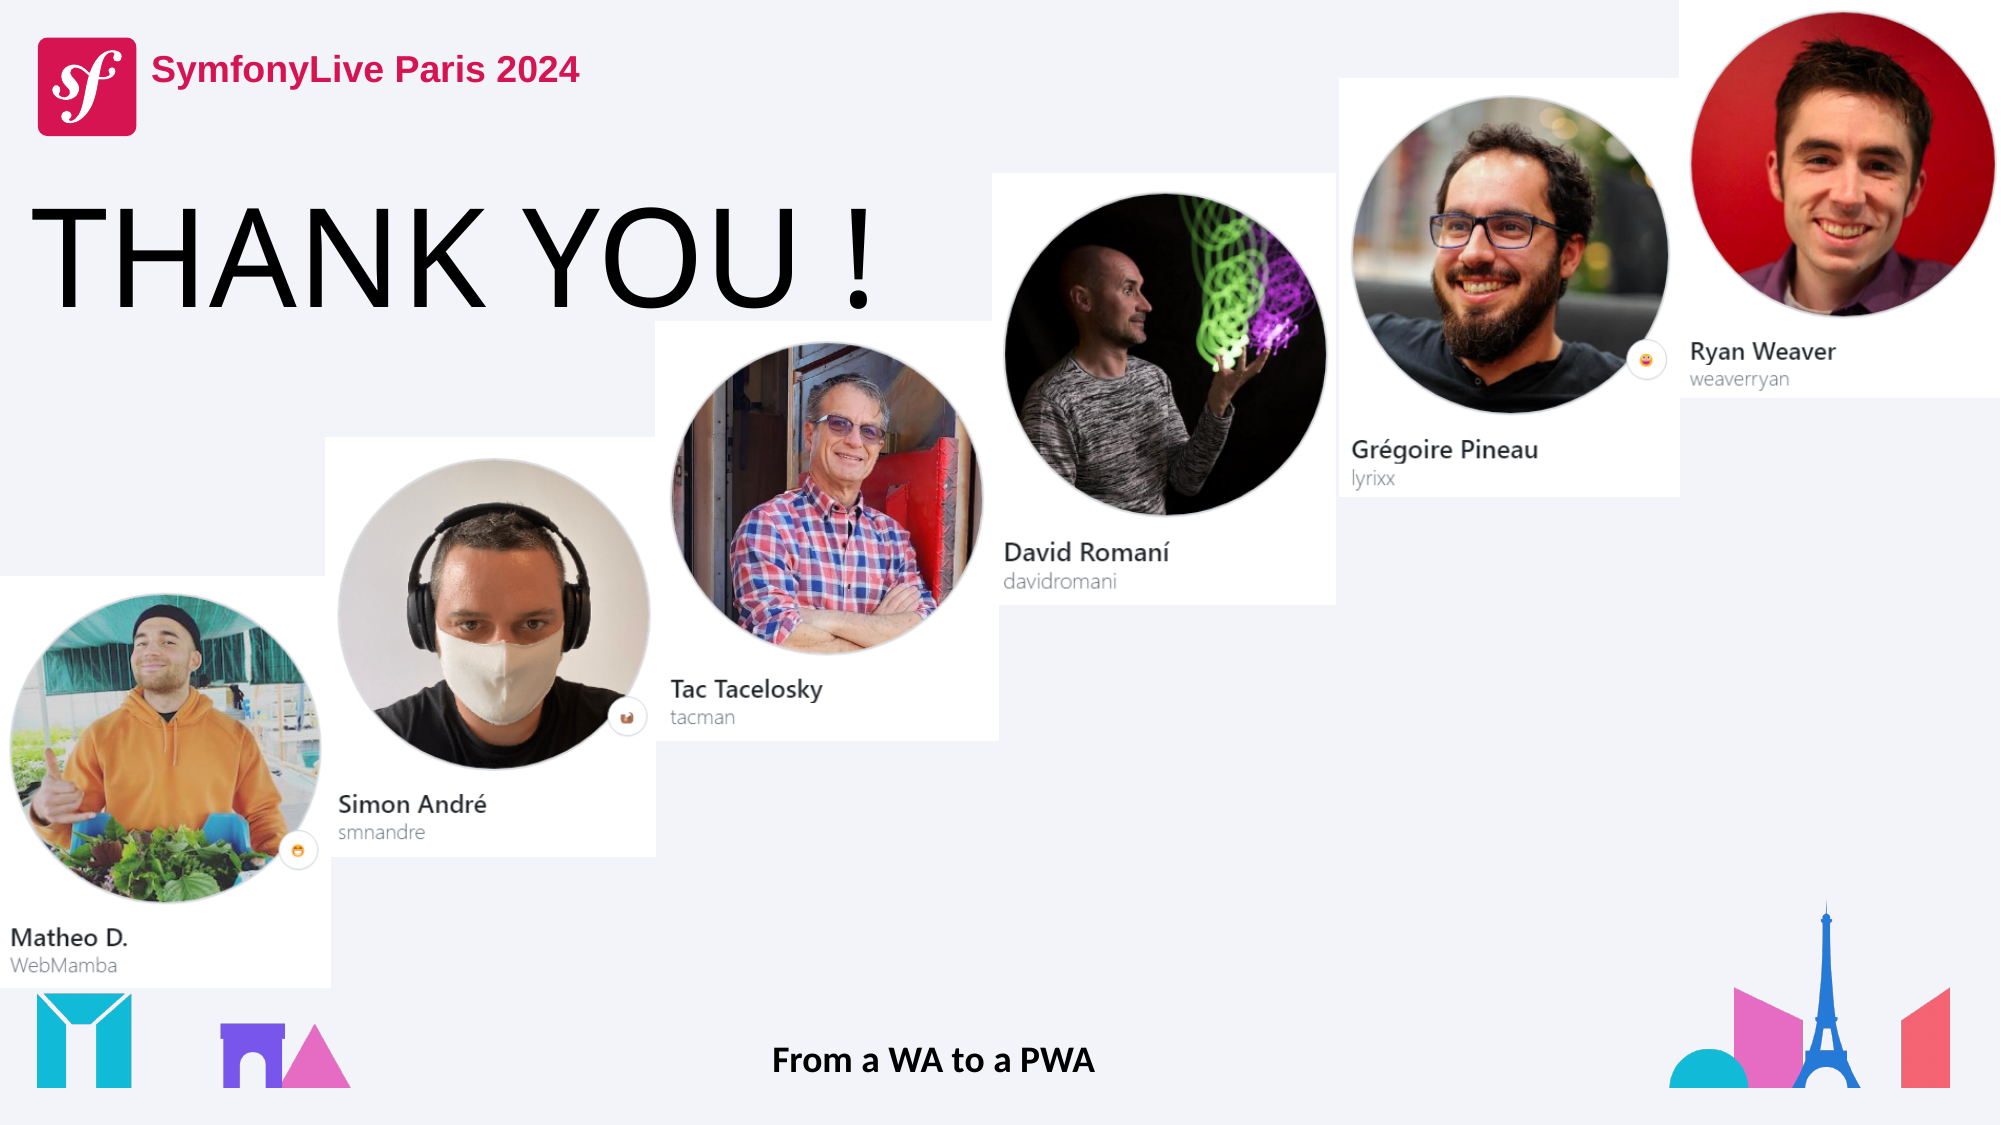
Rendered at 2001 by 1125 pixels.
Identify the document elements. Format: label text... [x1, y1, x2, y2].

title THANK YOU ! [0, 0, 929, 532]
picture [0, 173, 1336, 1088]
picture [1558, 899, 1950, 1088]
picture [1338, 0, 2000, 497]
